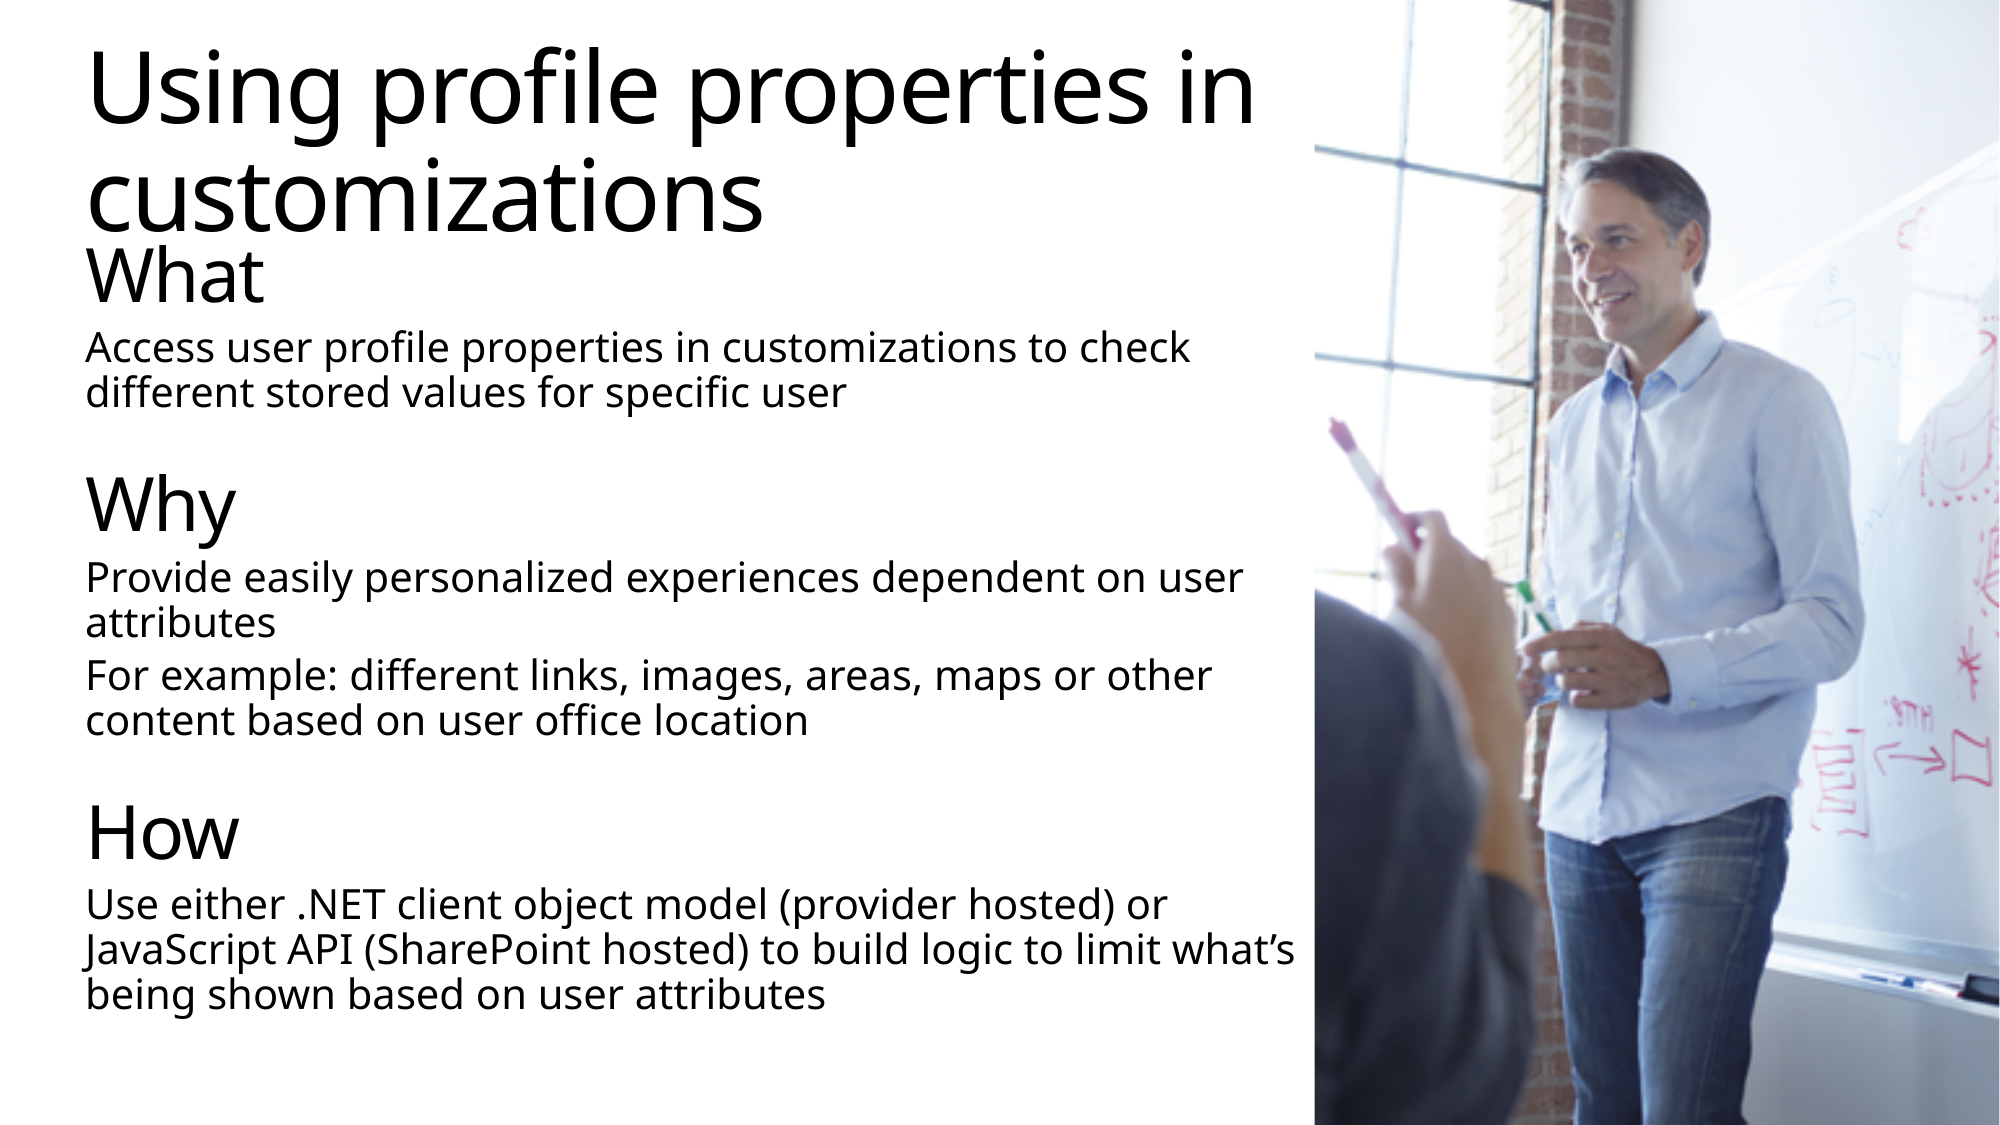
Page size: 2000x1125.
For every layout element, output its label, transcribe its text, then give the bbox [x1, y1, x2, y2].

picture [1314, 0, 2000, 1125]
title Using profile properties in customizations [85, 37, 1314, 161]
list What Access user profile properties in customizations to check different stored values for specific user Why Provide easily personalized experiences dependent on user attributes For example: different links, images, areas, maps or other content based on user office location How Use either .NET client object model (provider hosted) or JavaScript API (SharePoint hosted) to build logic to limit what’s being shown based on user attributes [85, 237, 1298, 562]
